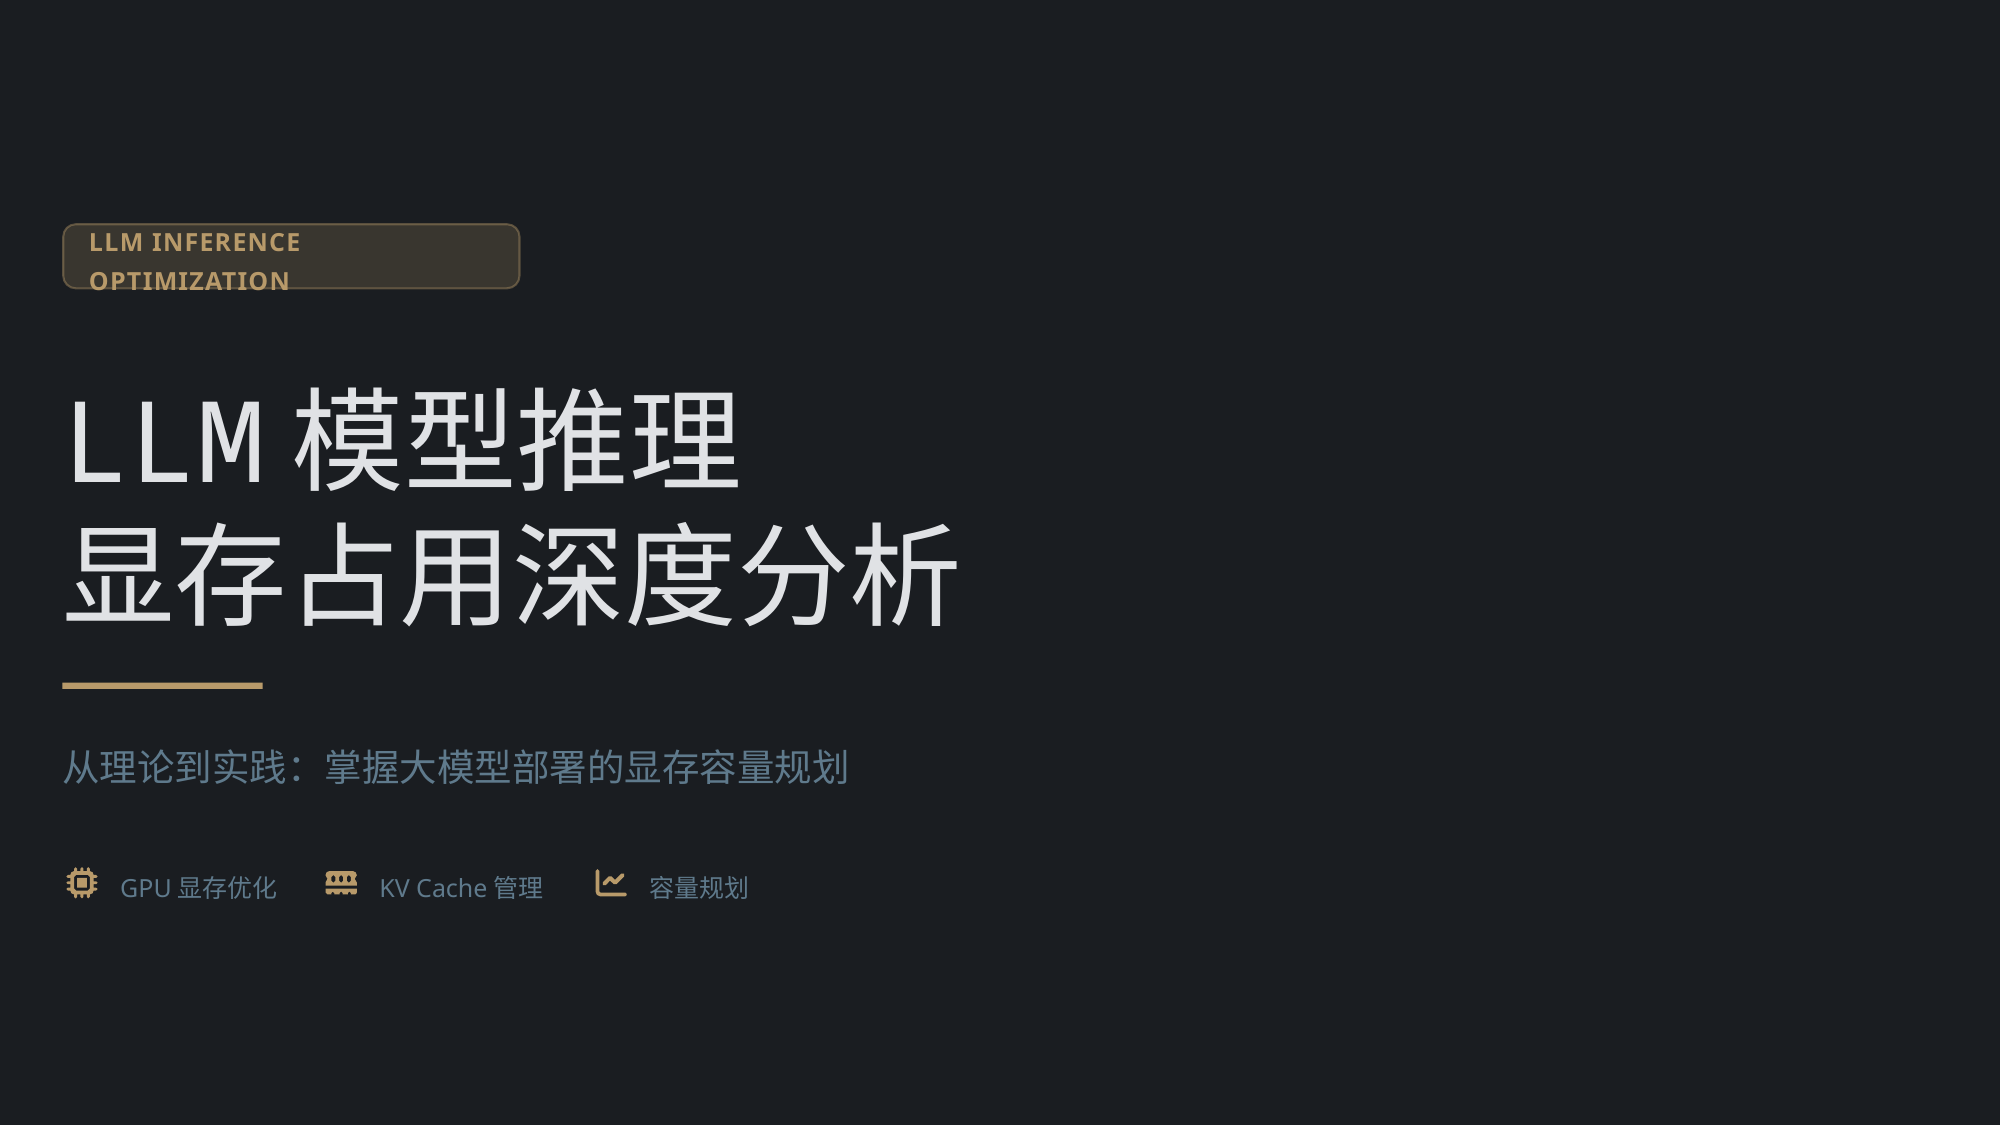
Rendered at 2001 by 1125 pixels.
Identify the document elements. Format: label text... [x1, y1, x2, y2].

text_box LLM INFERENCE OPTIMIZATION [89, 239, 506, 273]
text_box 从理论到实践：掌握大模型部署的显存容量规划 [62, 739, 1282, 790]
text_box [66, 867, 98, 899]
text_box LLM模型推理 显存占用深度分析 [62, 364, 1994, 646]
text_box 容量规划 [649, 864, 762, 902]
text_box [325, 871, 357, 886]
text_box [595, 869, 627, 897]
text_box [325, 888, 357, 895]
text_box [62, 682, 263, 689]
text_box GPU显存优化 [120, 864, 285, 902]
text_box [63, 224, 520, 289]
text_box KV Cache管理 [379, 864, 555, 902]
